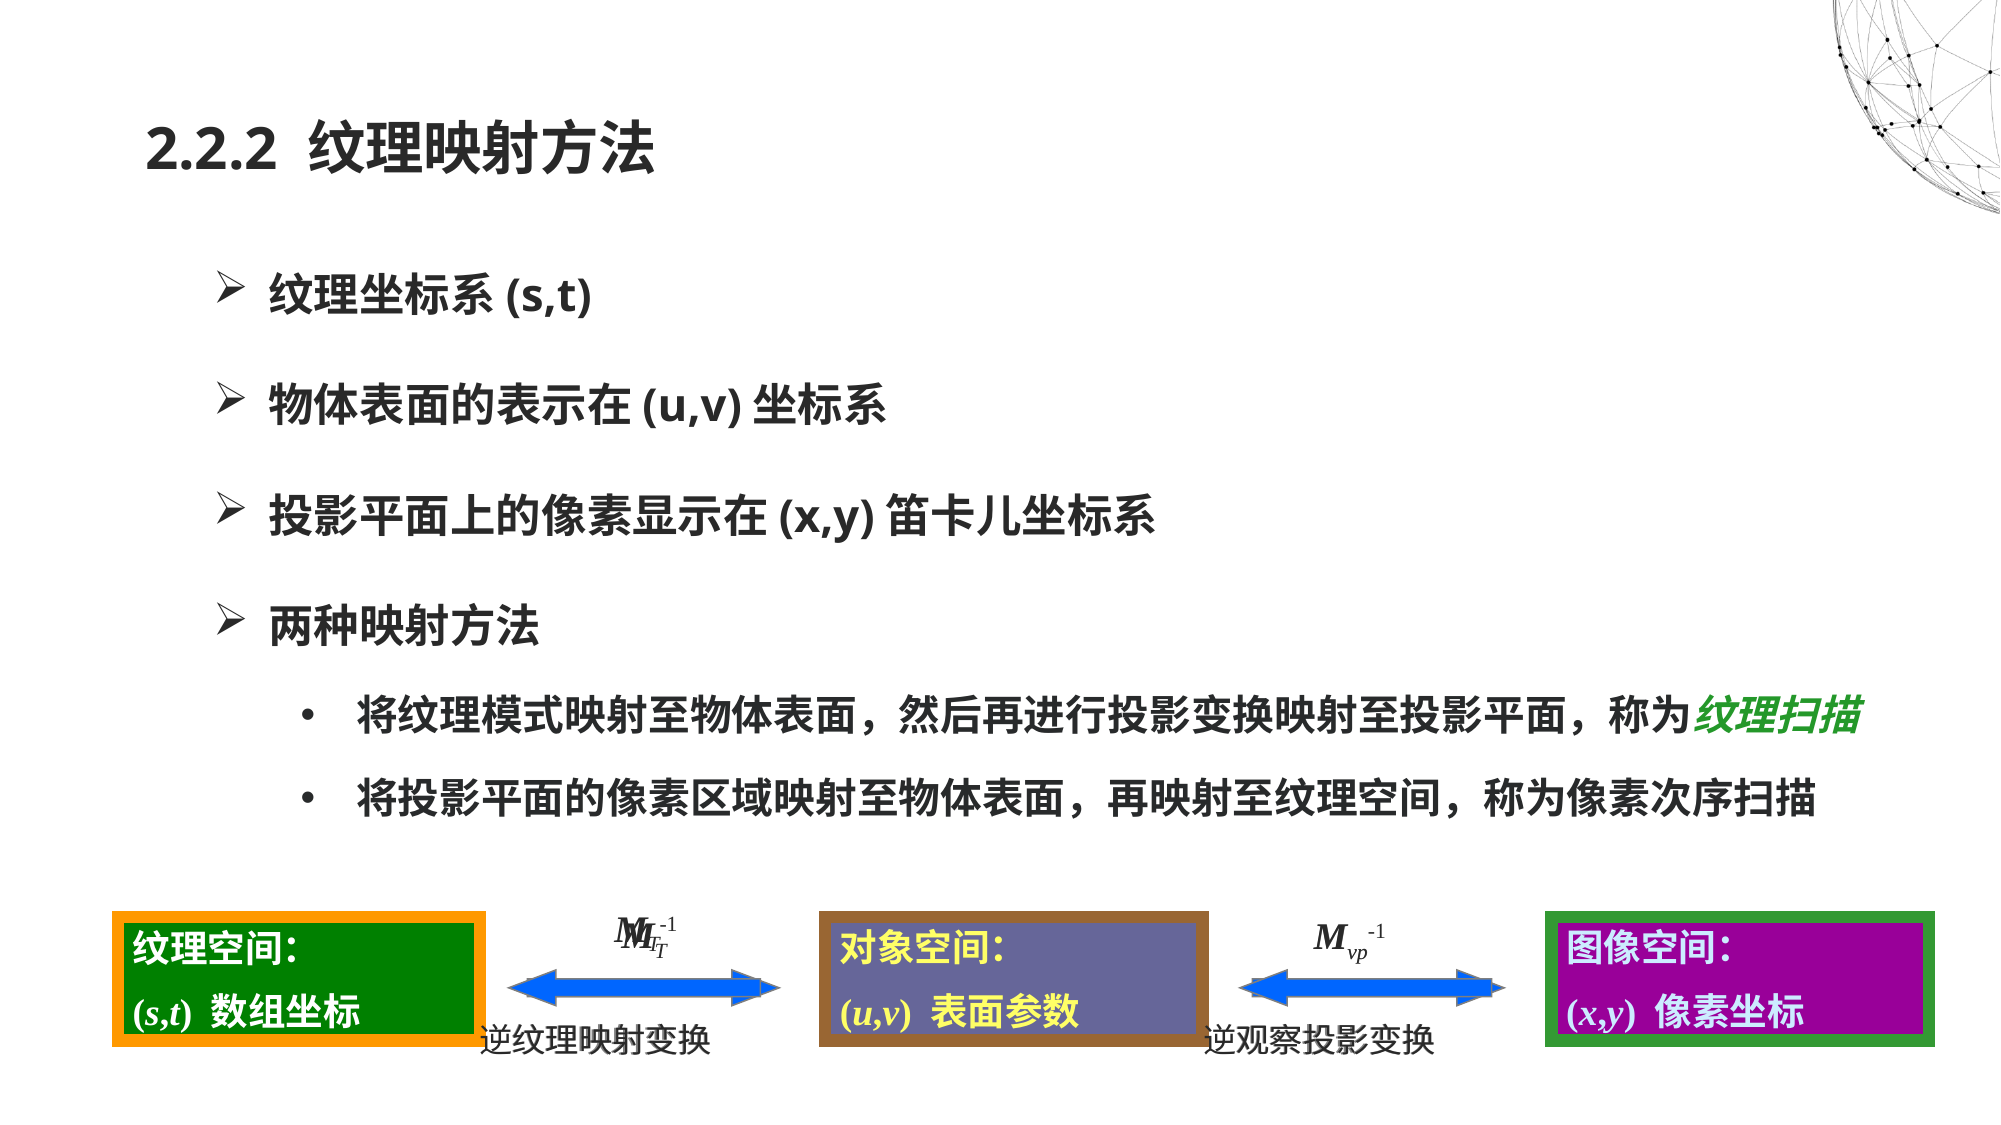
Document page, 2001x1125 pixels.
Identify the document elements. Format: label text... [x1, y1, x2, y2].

text_box 对象空间： (u,v) 表面参数 [827, 916, 1188, 1041]
text_box 纹理空间： (s,t) 数组坐标 [117, 917, 464, 1041]
title 2.2.2 纹理映射方法 [137, 34, 1843, 276]
text_box 图像空间： (x,y) 像素坐标 [1552, 916, 1930, 1041]
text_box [464, 897, 827, 1067]
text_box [1188, 904, 1552, 1067]
list 纹理坐标系(s,t) 物体表面的表示在(u,v)坐标系 投影平面上的像素显示在(x,y)笛卡儿坐标系 两种映射方法 将纹理模式映射至物体表面，然后再进行投影变换映射至投影平面，称为纹理扫描 将投影平面的像素区域映射至物体表面，再映射至纹理空间，称为像素次序扫描 [137, 228, 1899, 905]
picture [711, 0, 2000, 725]
